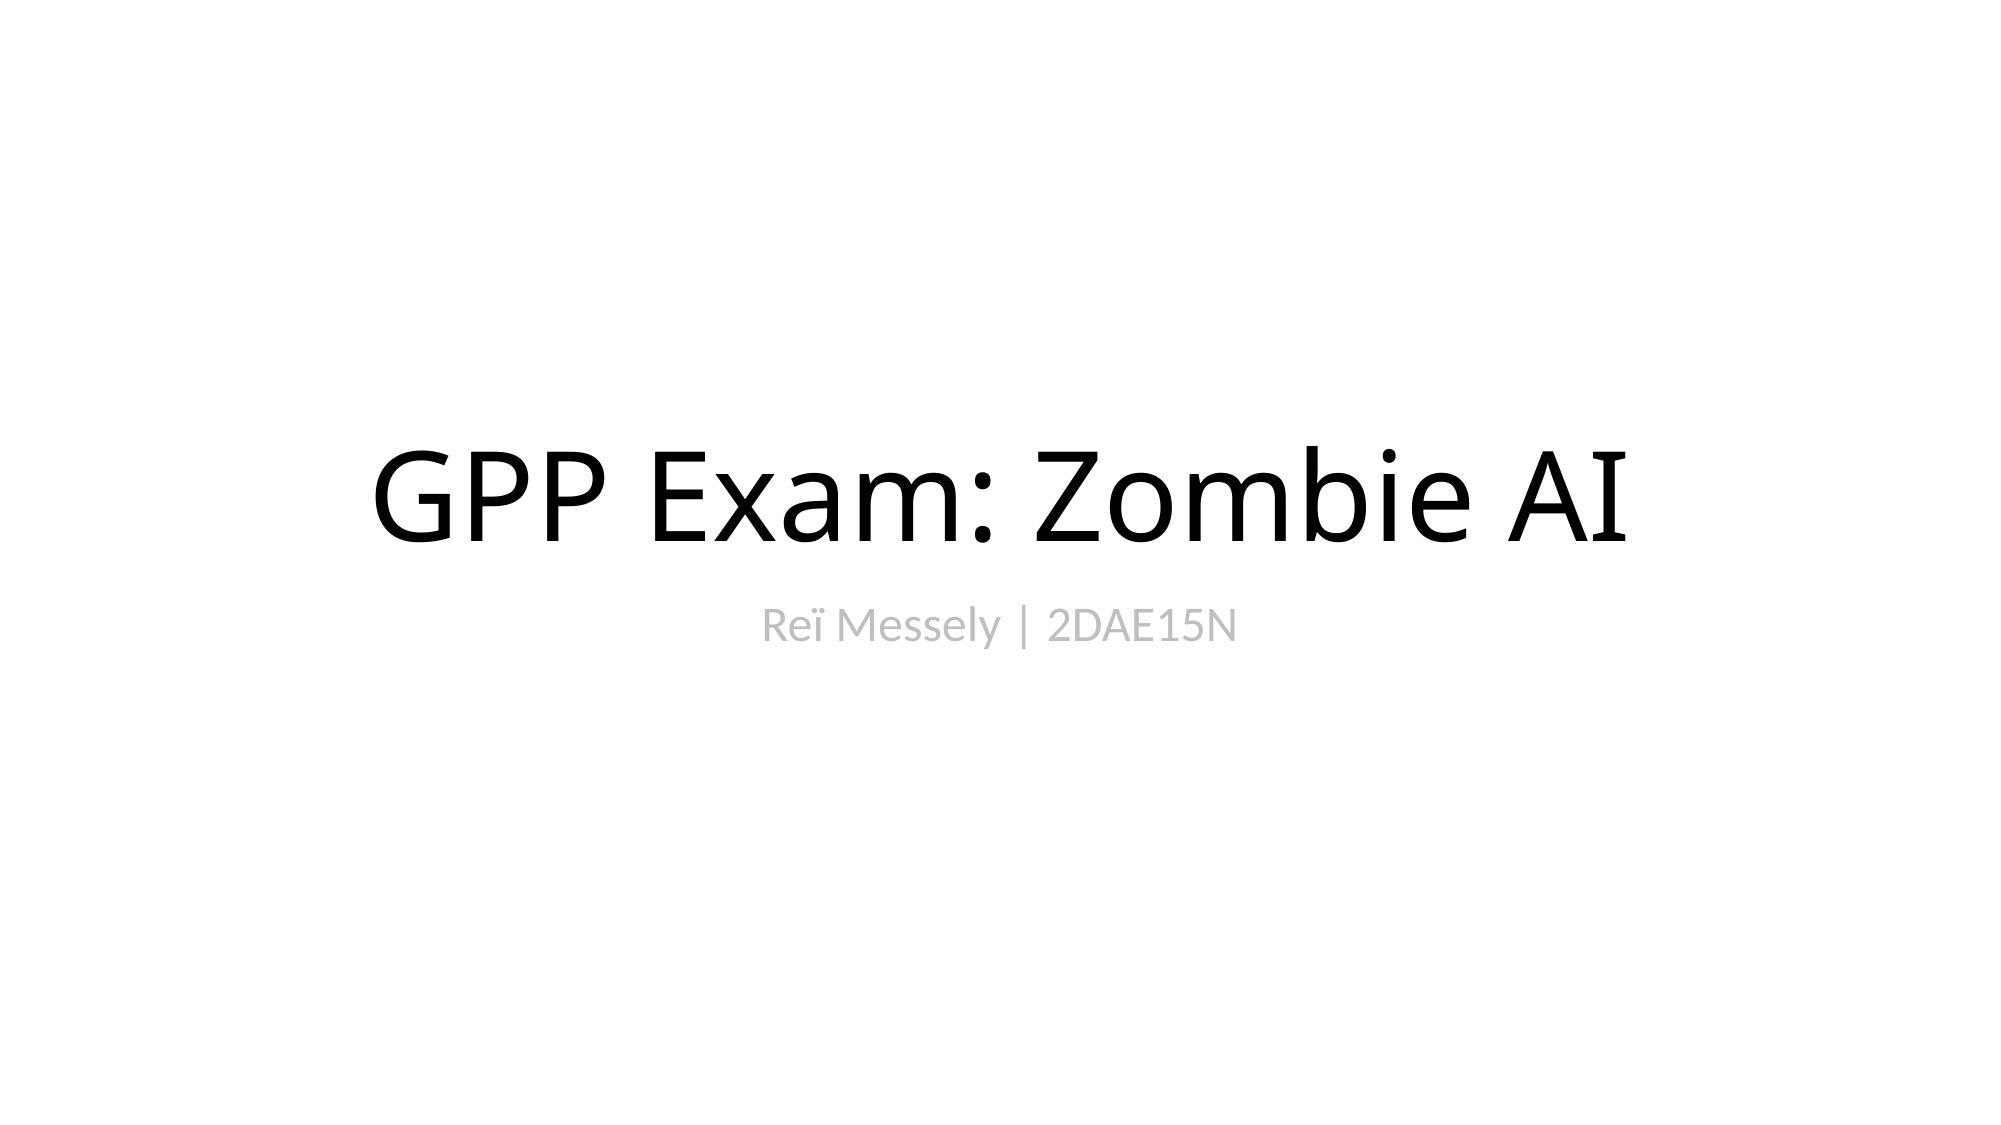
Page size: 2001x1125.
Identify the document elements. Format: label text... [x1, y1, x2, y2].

title GPP Exam: Zombie AI [249, 184, 1750, 576]
subtitle Reï Messely | 2DAE15N [249, 590, 1750, 863]
